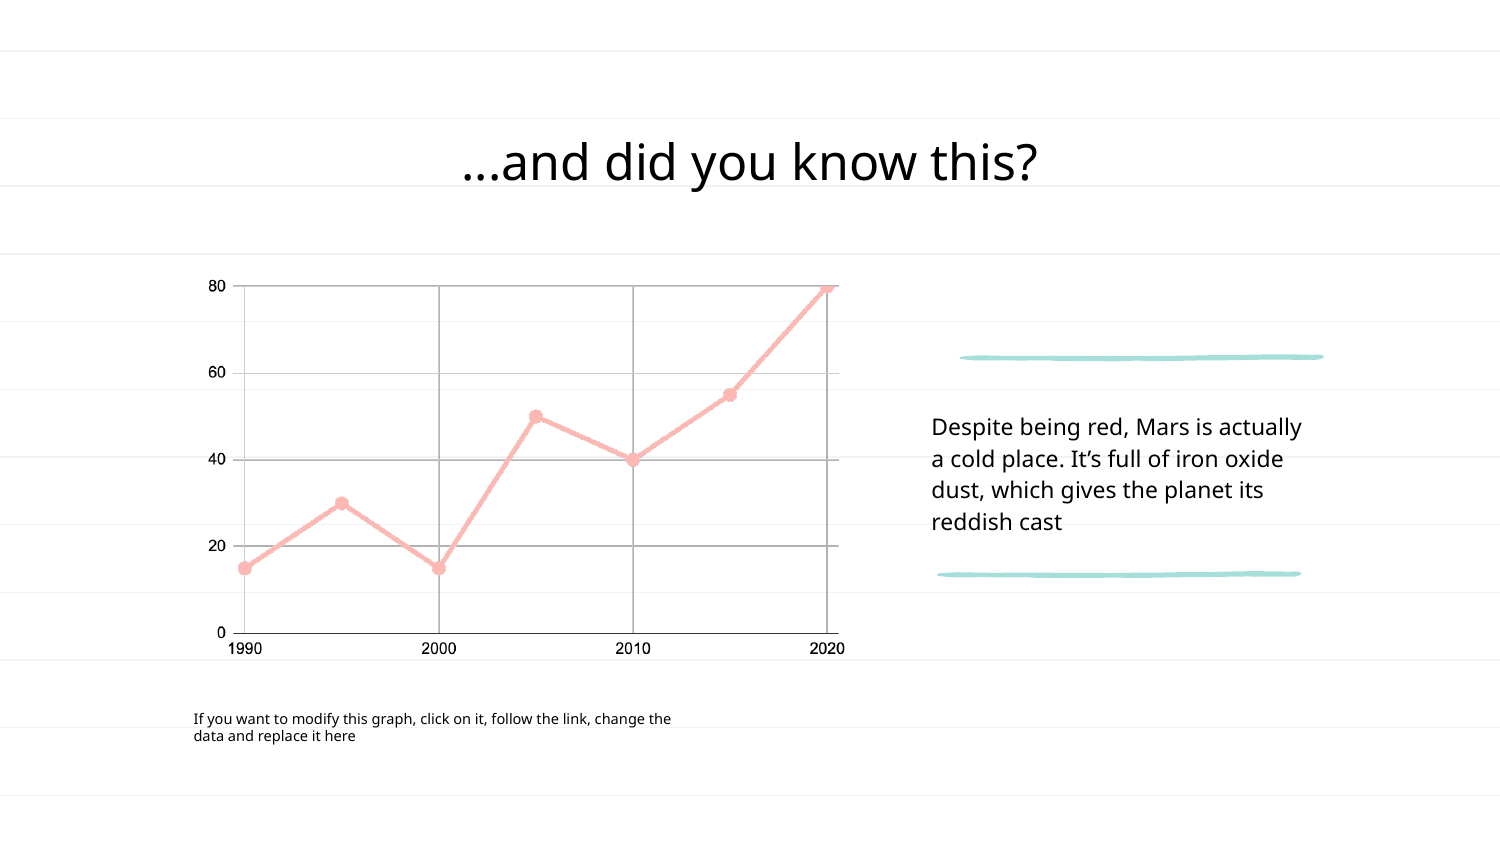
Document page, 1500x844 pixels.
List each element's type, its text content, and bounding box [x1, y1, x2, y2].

title ...and did you know this? [329, 84, 1171, 205]
subtitle Despite being red, Mars is actually a cold place. It’s full of iron oxide dust, which gives the planet its reddish cast [916, 393, 1322, 524]
text_box If you want to modify this graph, click on it, follow the link, change the data and replace it here [178, 698, 689, 756]
picture [178, 257, 859, 679]
text_box [959, 354, 1324, 362]
text_box [936, 571, 1302, 579]
